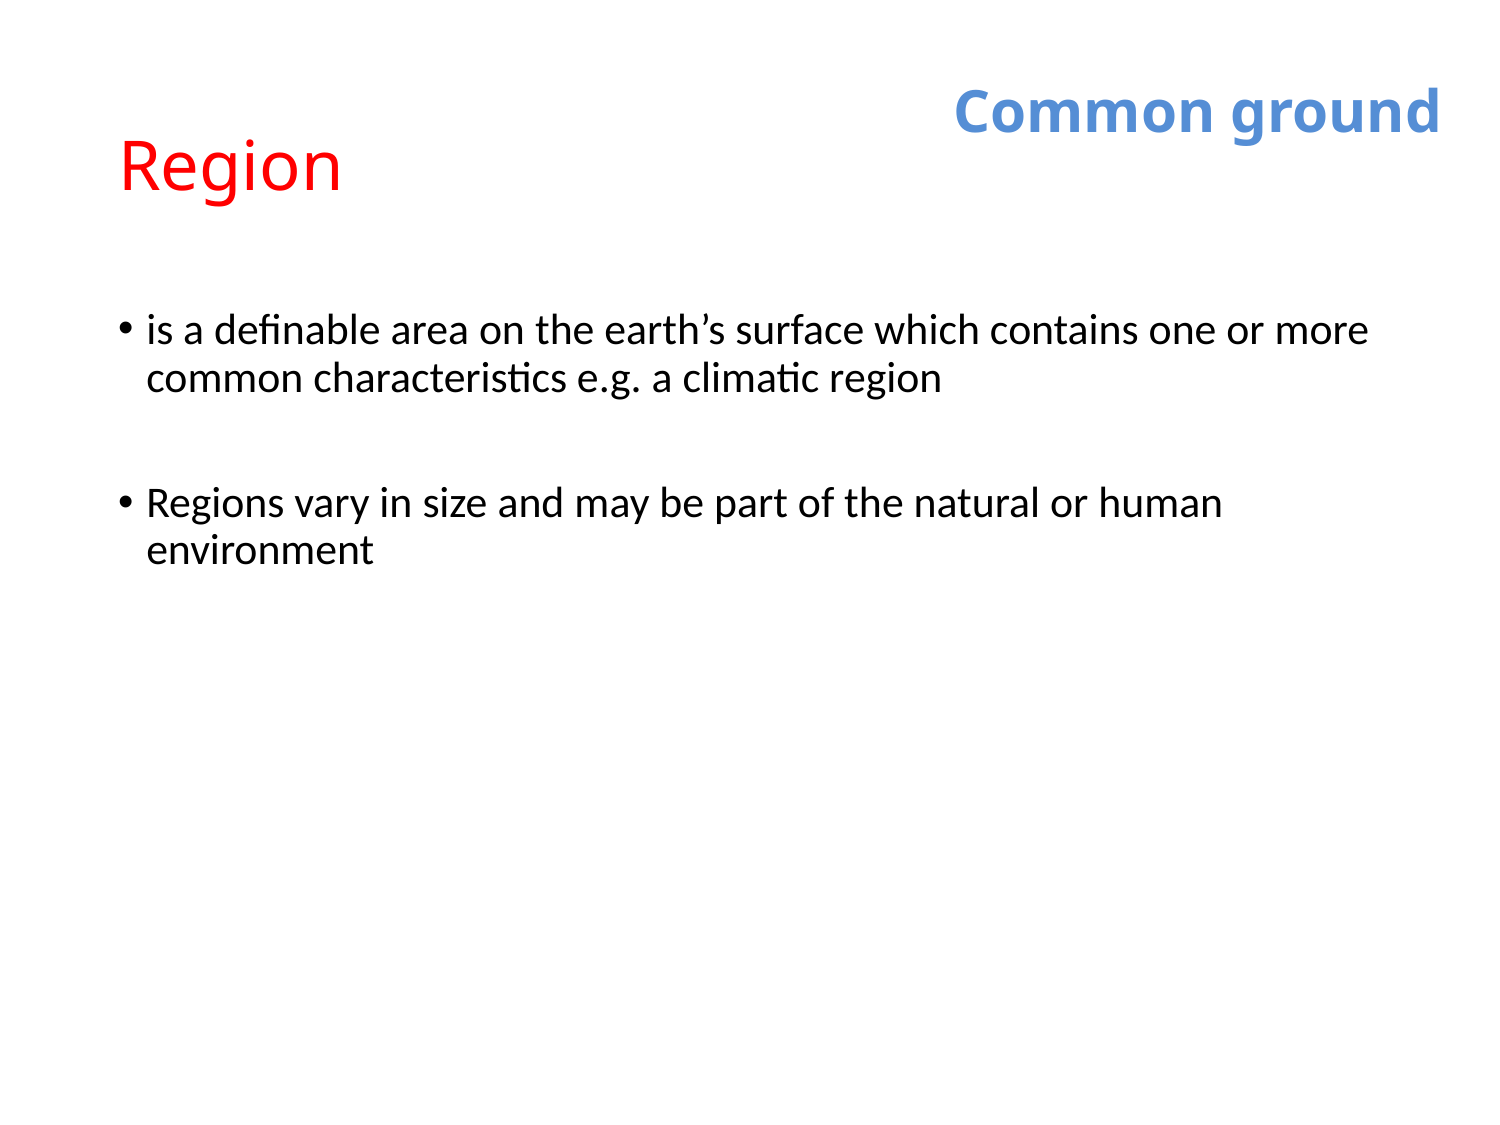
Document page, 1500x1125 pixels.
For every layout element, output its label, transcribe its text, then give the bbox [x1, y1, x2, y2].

title Region [103, 59, 1397, 278]
list is a definable area on the earth’s surface which contains one or more common characteristics e.g. a climatic region Regions vary in size and may be part of the natural or human environment [103, 299, 1397, 1014]
text_box Common ground [938, 66, 1457, 152]
